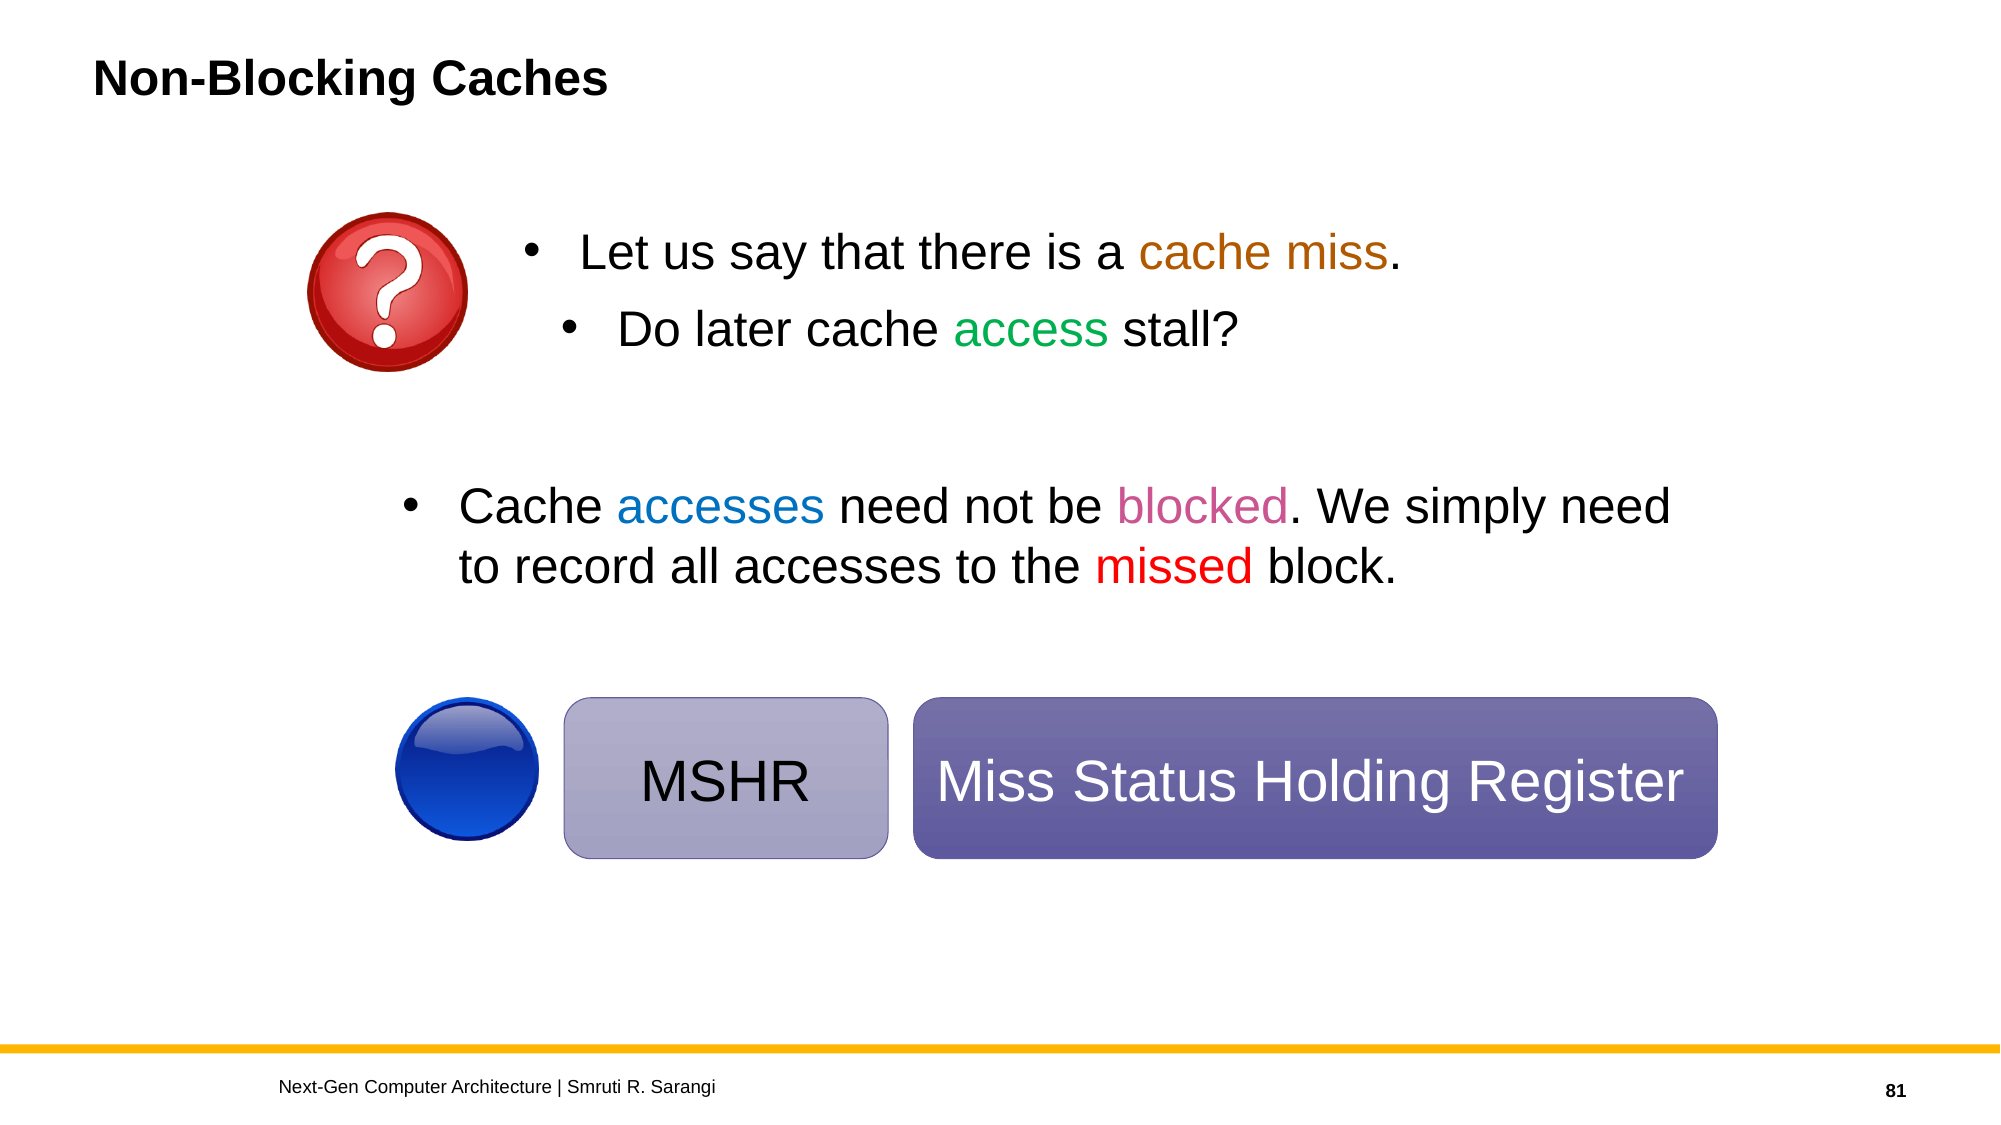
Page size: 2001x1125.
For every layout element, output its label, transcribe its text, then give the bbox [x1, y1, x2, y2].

text_box Miss Status Holding Register [913, 697, 1718, 860]
text_box Cache accesses need not be blocked. We simply need to record all accesses to the missed block. [387, 466, 1718, 602]
title Non-Blocking Caches [78, 45, 1578, 180]
footer Next-Gen Computer Architecture | Smruti R. Sarangi [263, 1067, 1464, 1105]
picture [307, 212, 468, 372]
list Let us say that there is a cache miss. Do later cache access stall? [508, 212, 1613, 372]
slide_number 81 [1711, 1071, 1922, 1109]
picture [395, 697, 539, 841]
text_box MSHR [563, 697, 889, 860]
